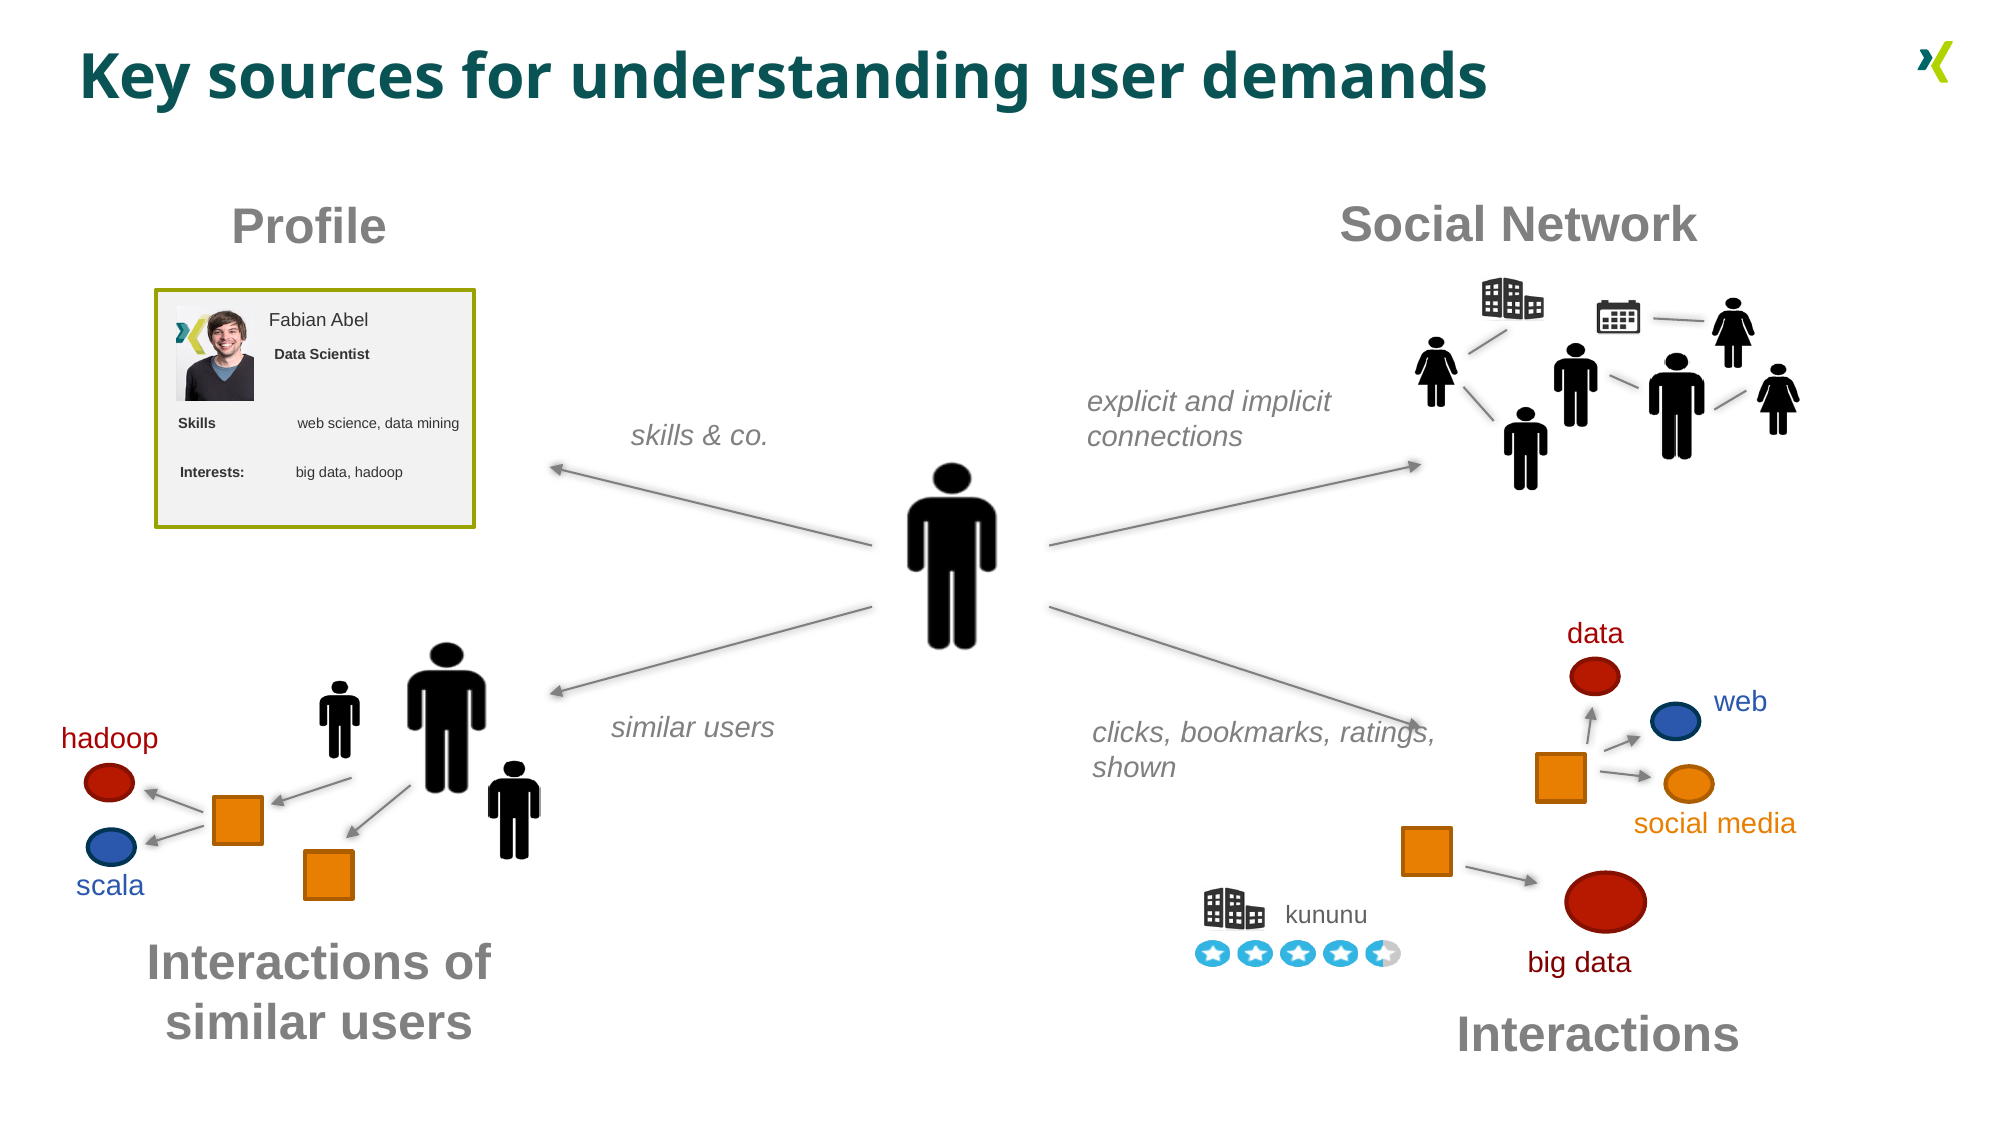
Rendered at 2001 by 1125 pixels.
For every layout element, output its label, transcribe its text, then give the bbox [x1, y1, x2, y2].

title Key sources for understanding user demands [78, 45, 1922, 209]
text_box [1048, 184, 1893, 546]
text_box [549, 466, 873, 546]
picture [822, 450, 1084, 664]
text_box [35, 606, 923, 1050]
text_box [1048, 606, 1906, 1062]
text_box Profile [25, 185, 594, 261]
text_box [155, 289, 475, 528]
text_box skills & co. [616, 408, 942, 459]
